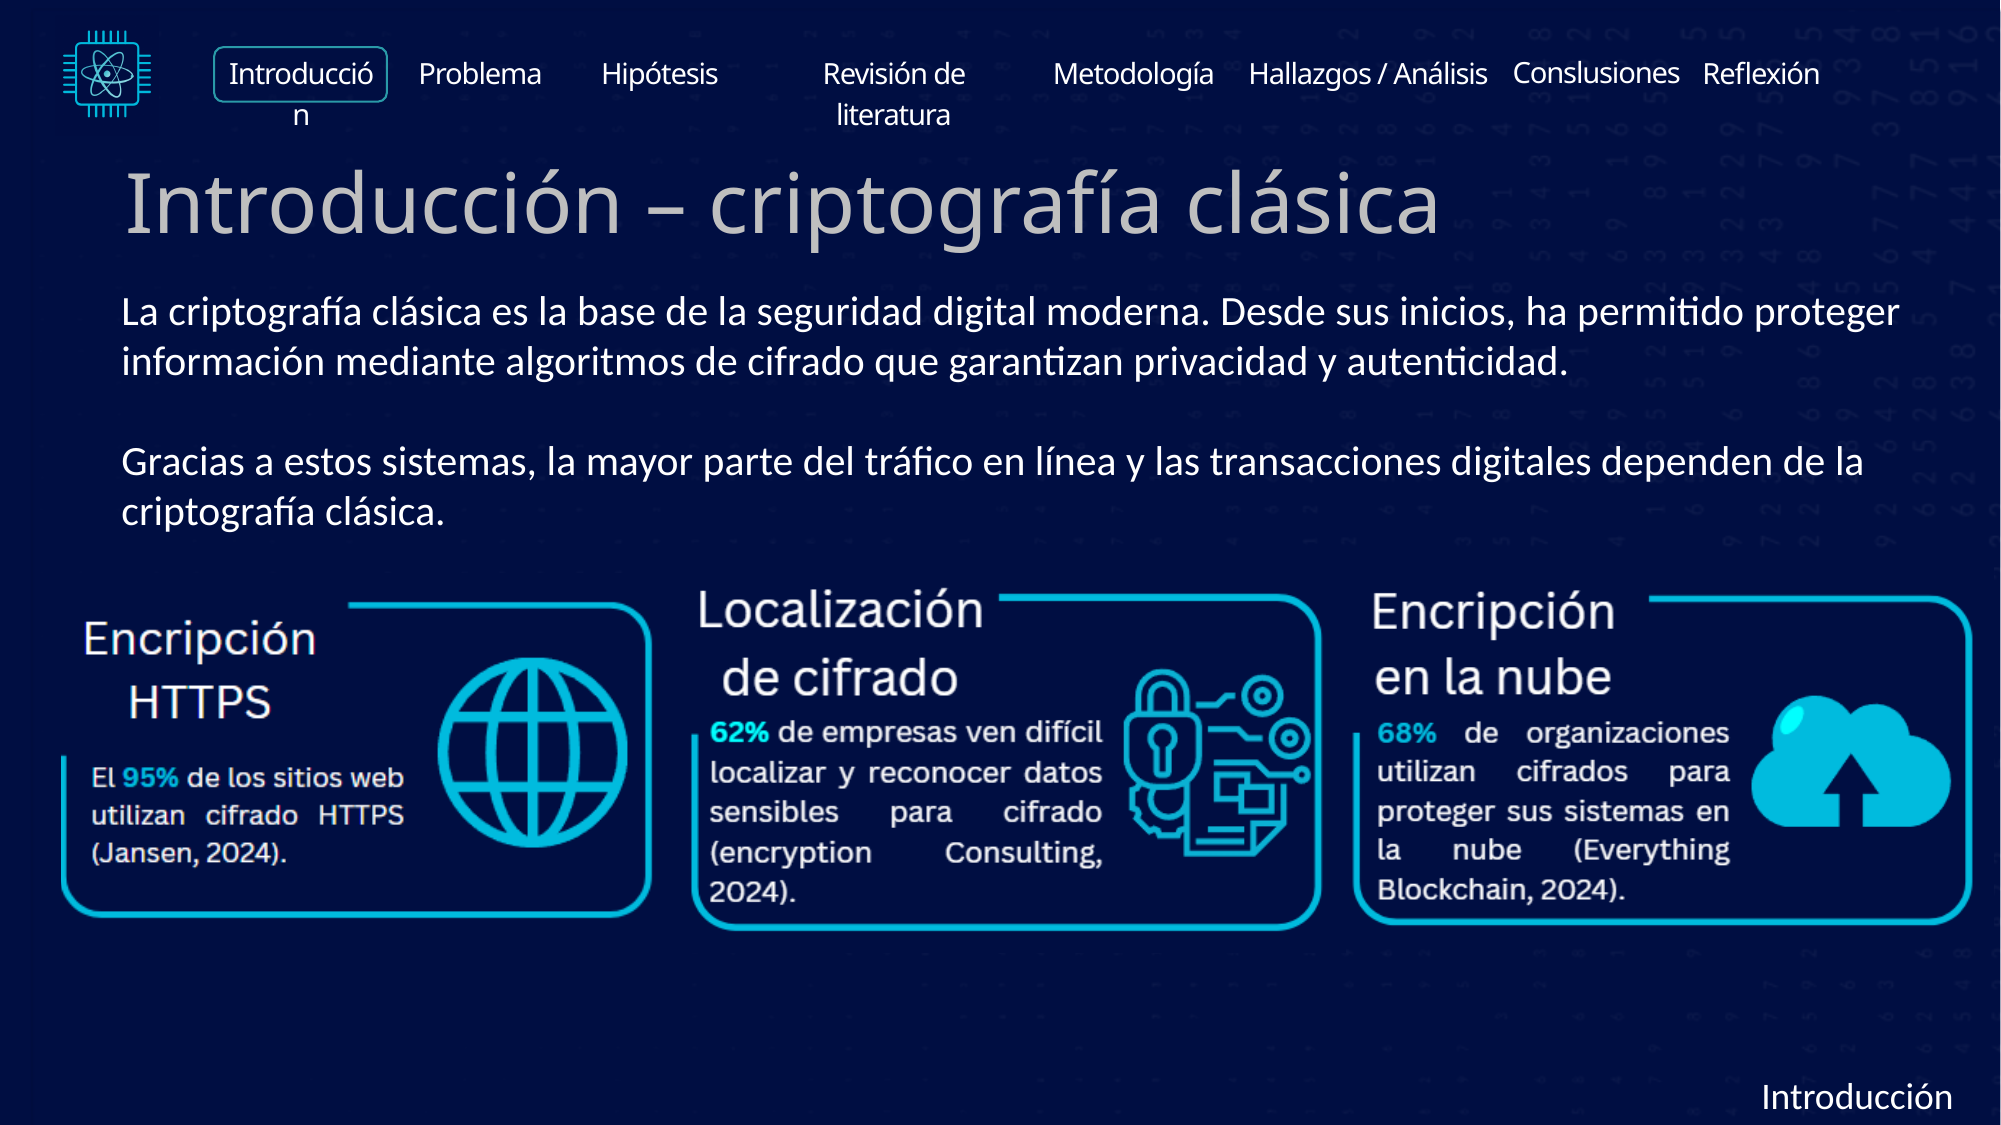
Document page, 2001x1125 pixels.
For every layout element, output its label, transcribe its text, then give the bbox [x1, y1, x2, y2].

text_box Introducción [225, 49, 377, 104]
text_box Hallazgos / Análisis [1232, 49, 1505, 91]
text_box [213, 46, 388, 103]
text_box Conslusiones [1460, 48, 1733, 89]
picture [61, 562, 1994, 1036]
text_box Problema [404, 49, 557, 91]
text_box La criptografía clásica es la base de la seguridad digital moderna. Desde sus inicios, ha permitido proteger información mediante algoritmos de cifrado que garantizan privacidad y autenticidad. Gracias a estos sistemas, la mayor parte del tráfico en línea y las transacciones digitales dependen de la criptografía clásica. [106, 276, 1974, 542]
text_box Hipótesis [584, 49, 736, 91]
title Introducción – criptografía clásica [110, 104, 1836, 276]
text_box Revisión de literatura [763, 49, 1025, 104]
text_box Introducción [1746, 1064, 2000, 1125]
text_box Metodología [998, 49, 1232, 91]
picture [55, 15, 159, 137]
text_box Reflexión [1625, 49, 1898, 91]
